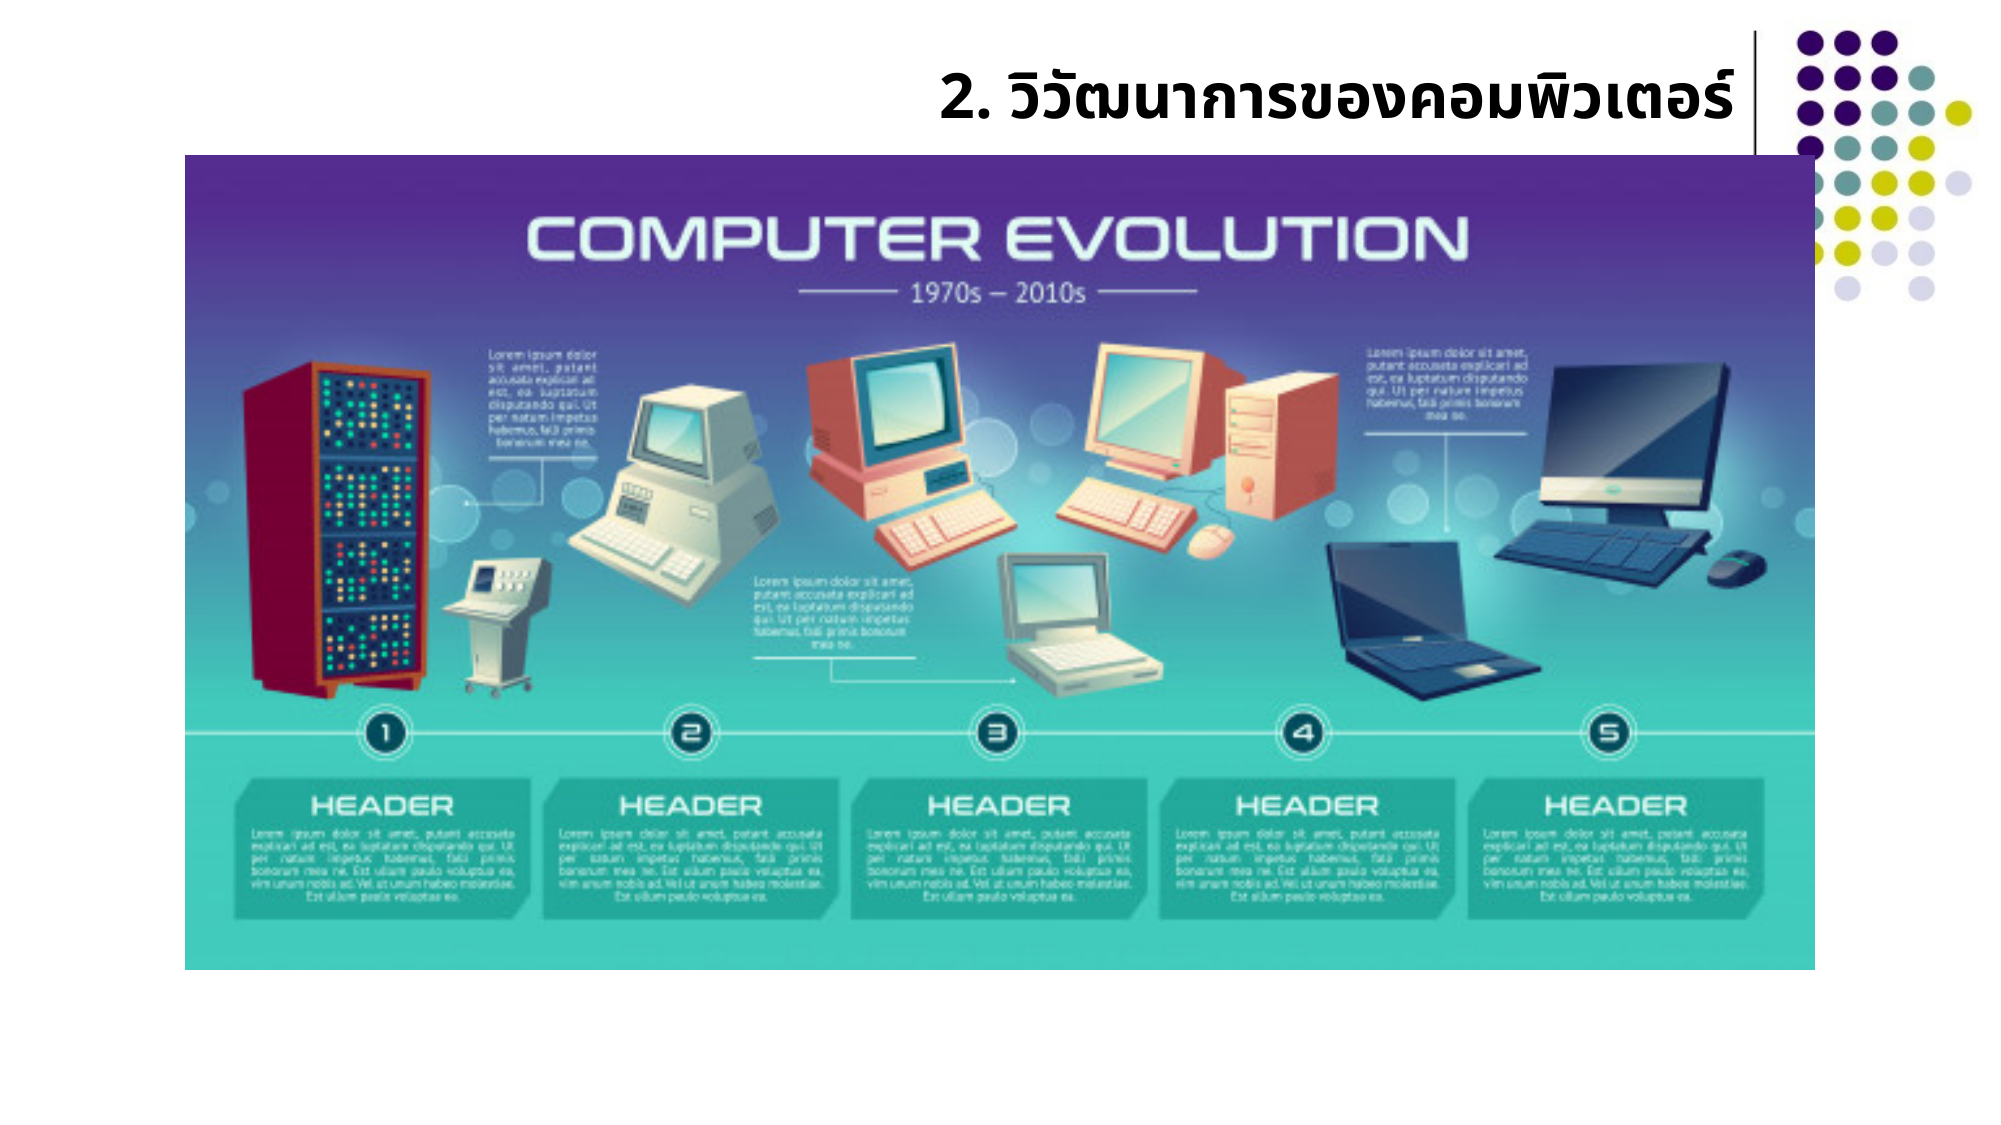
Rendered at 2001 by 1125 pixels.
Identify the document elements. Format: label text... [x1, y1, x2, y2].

picture [0, 0, 2001, 1125]
text_box 2. วิวัฒนาการของคอมพิวเตอร์ [0, 48, 1751, 139]
